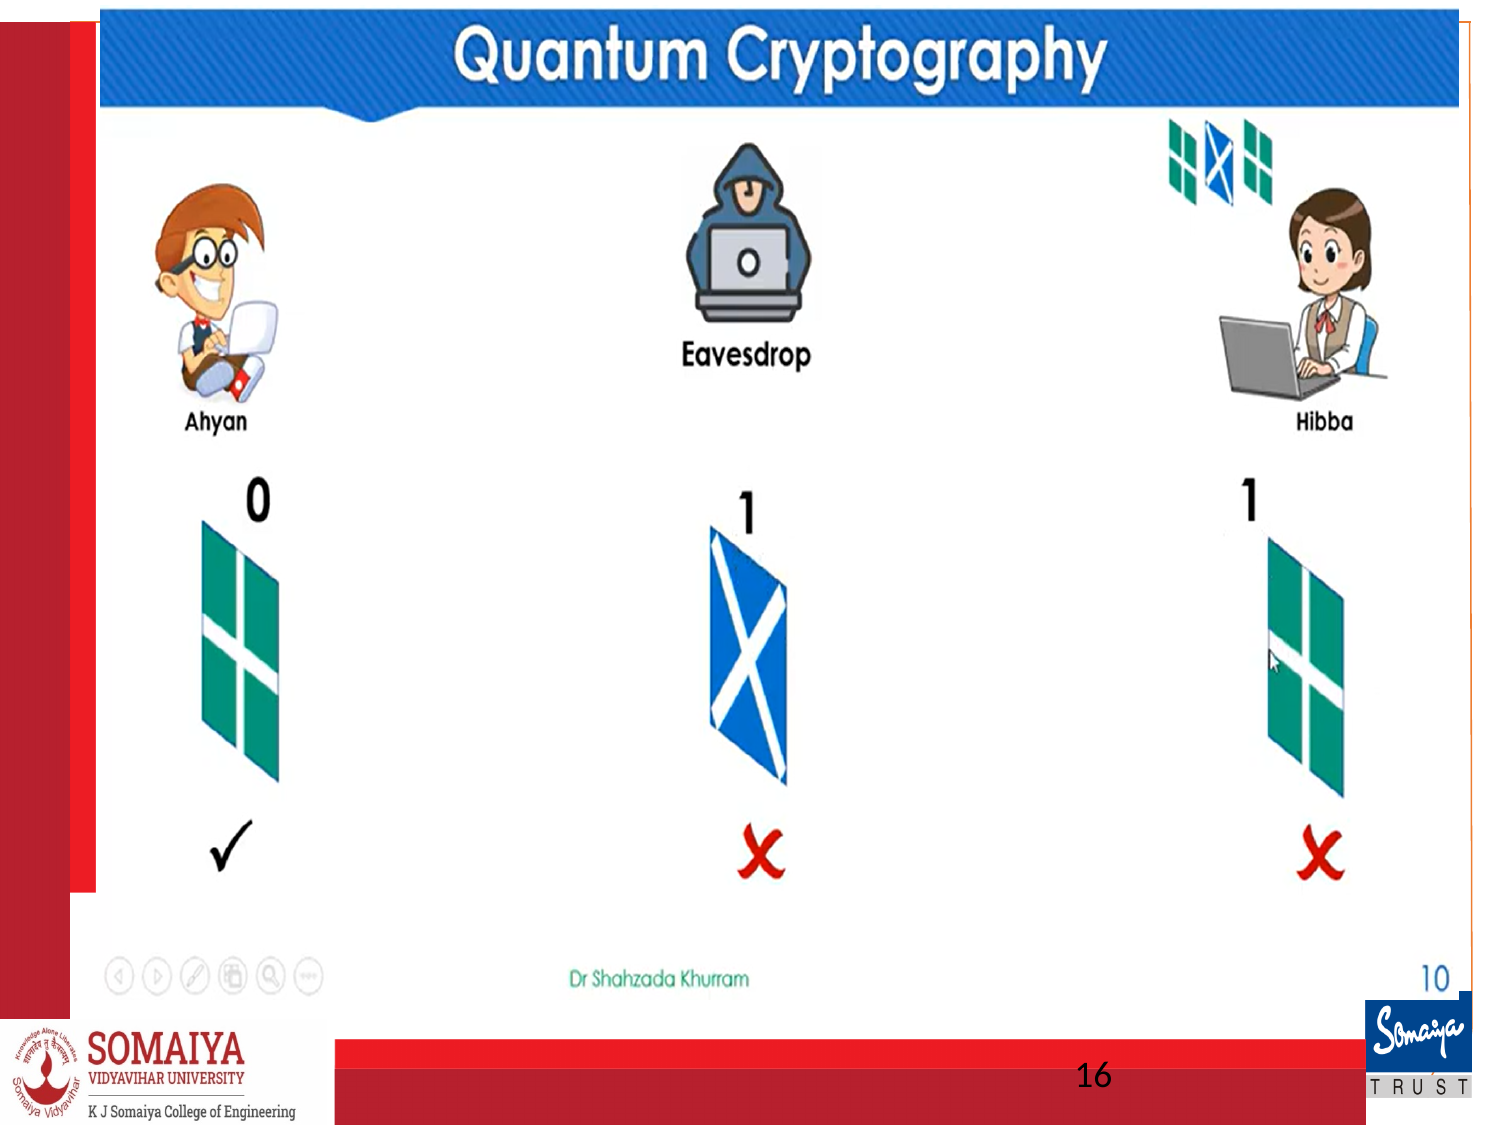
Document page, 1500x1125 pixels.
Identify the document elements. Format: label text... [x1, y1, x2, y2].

slide_number 16 [1059, 1042, 1397, 1103]
picture [0, 22, 327, 1125]
picture [335, 1040, 1365, 1125]
picture [100, 4, 1472, 1098]
